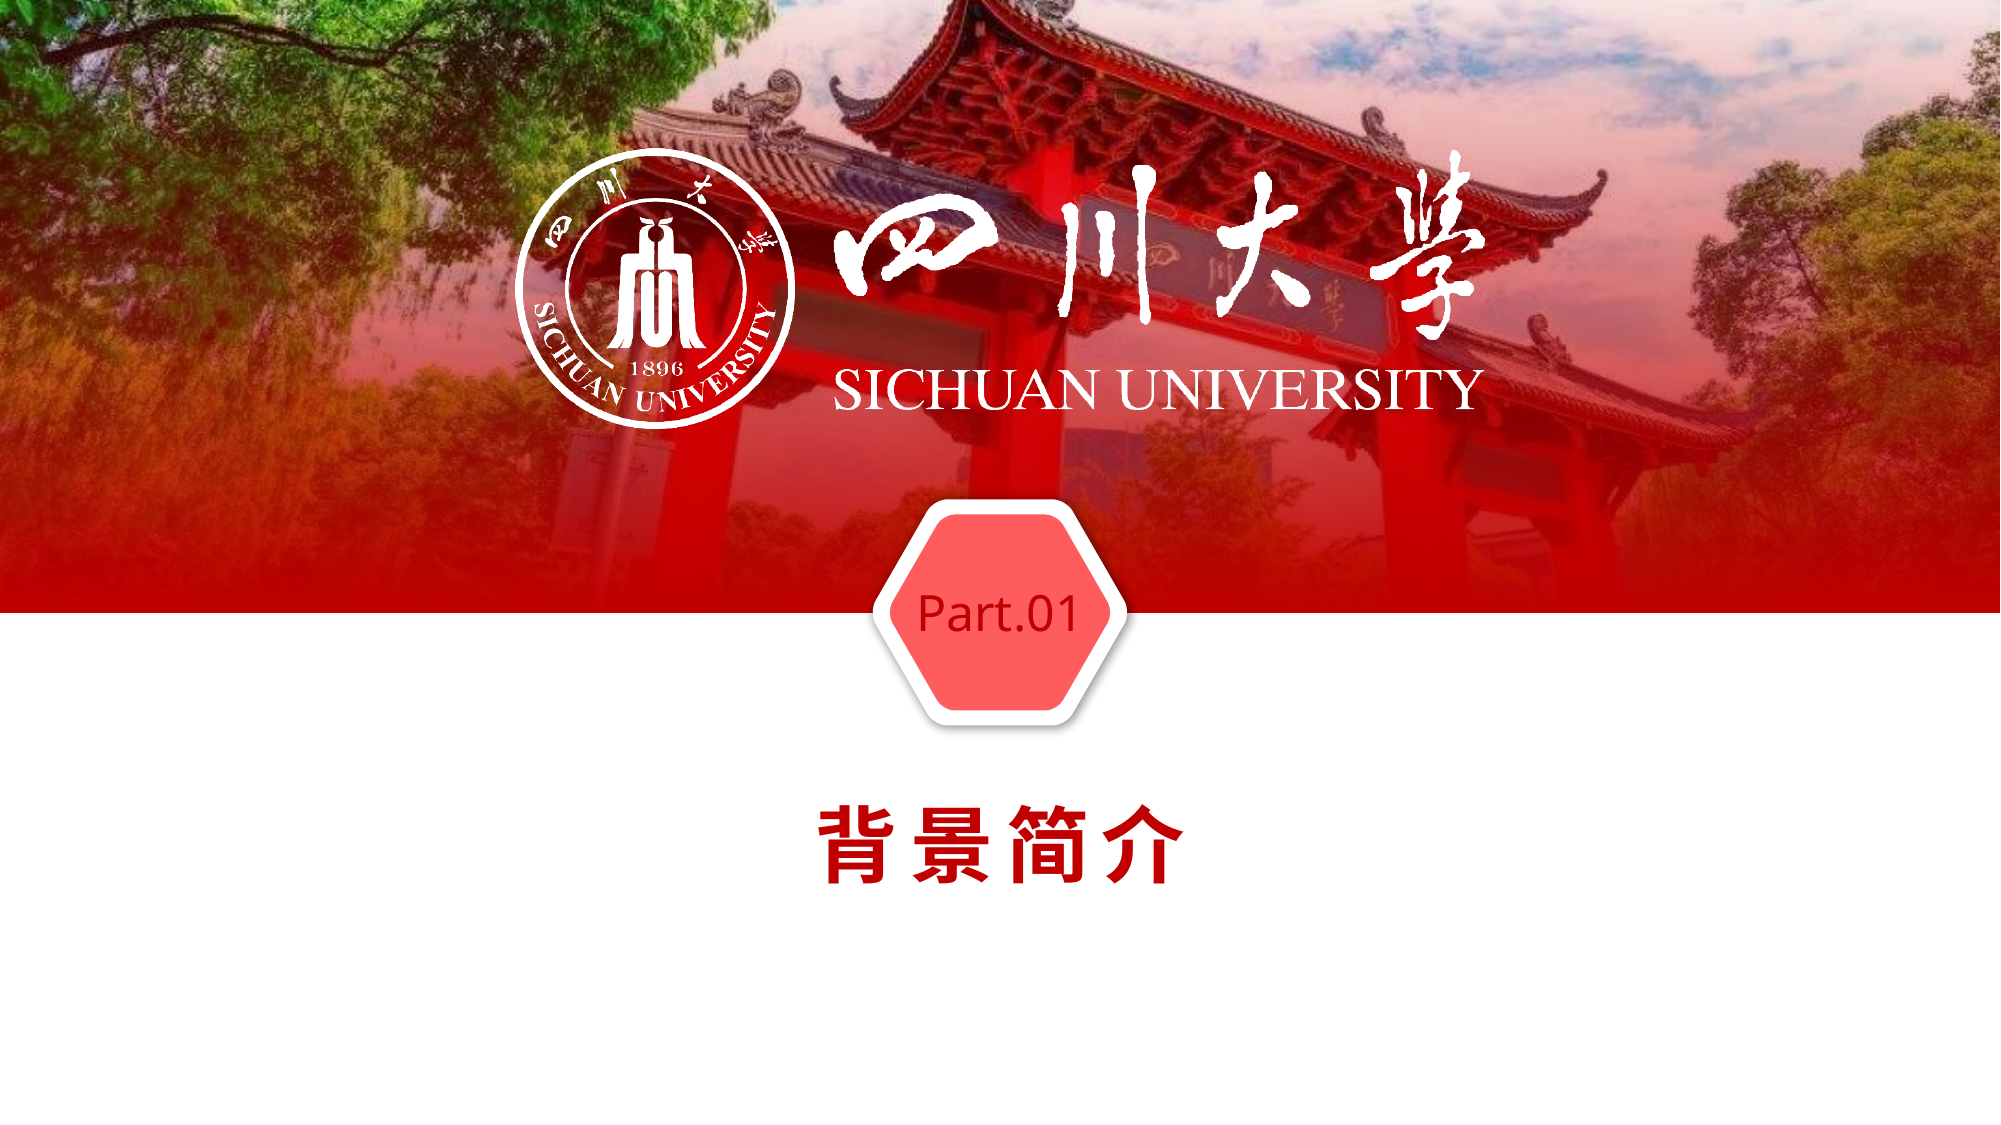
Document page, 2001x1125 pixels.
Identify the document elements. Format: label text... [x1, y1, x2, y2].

picture [0, 0, 2000, 613]
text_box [872, 499, 1127, 726]
text_box 背景简介 [545, 785, 1455, 901]
